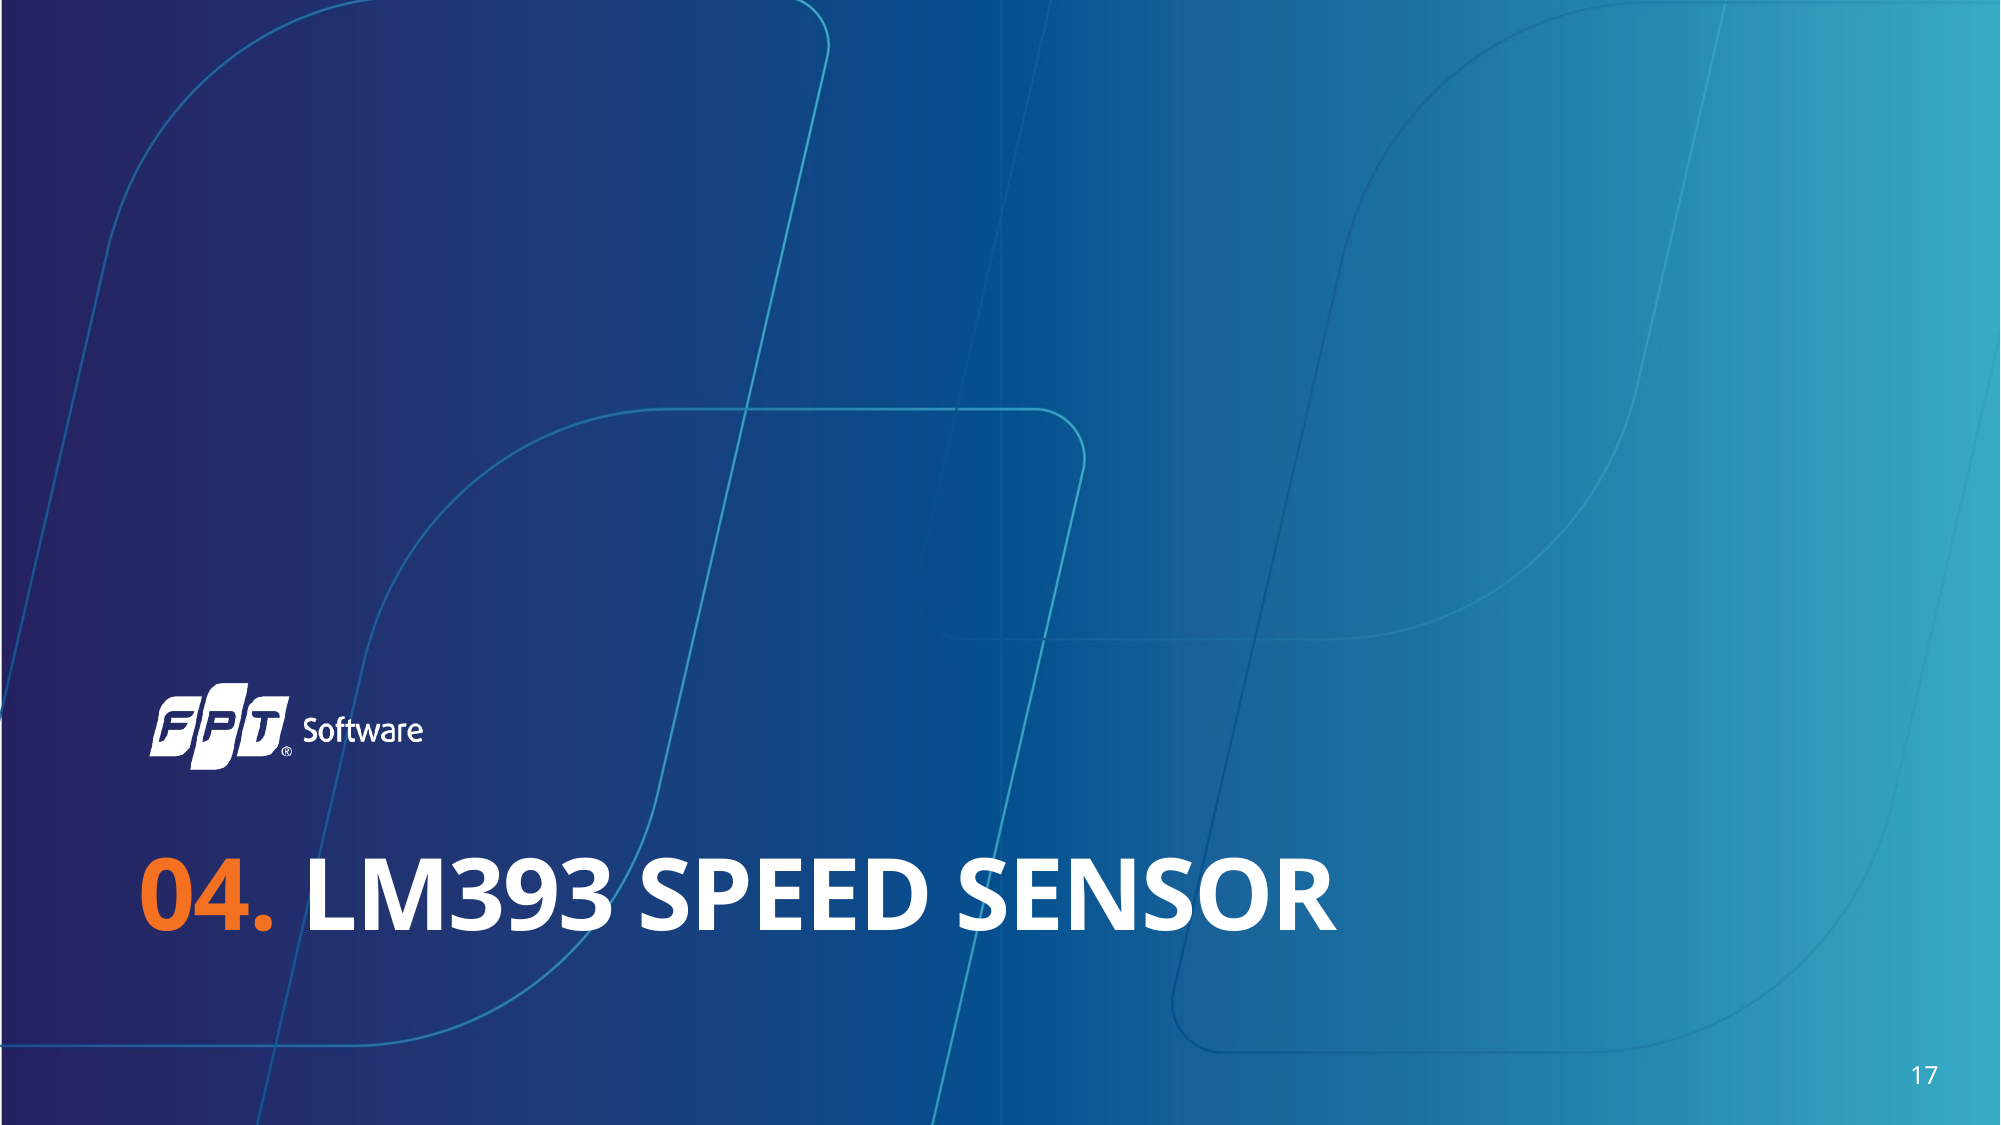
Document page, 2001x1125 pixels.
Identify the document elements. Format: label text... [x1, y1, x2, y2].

text_box 04. LM393 SPEED SENSOR [123, 822, 1942, 958]
picture [0, 0, 2001, 1125]
slide_number 17 [1855, 1052, 1954, 1094]
